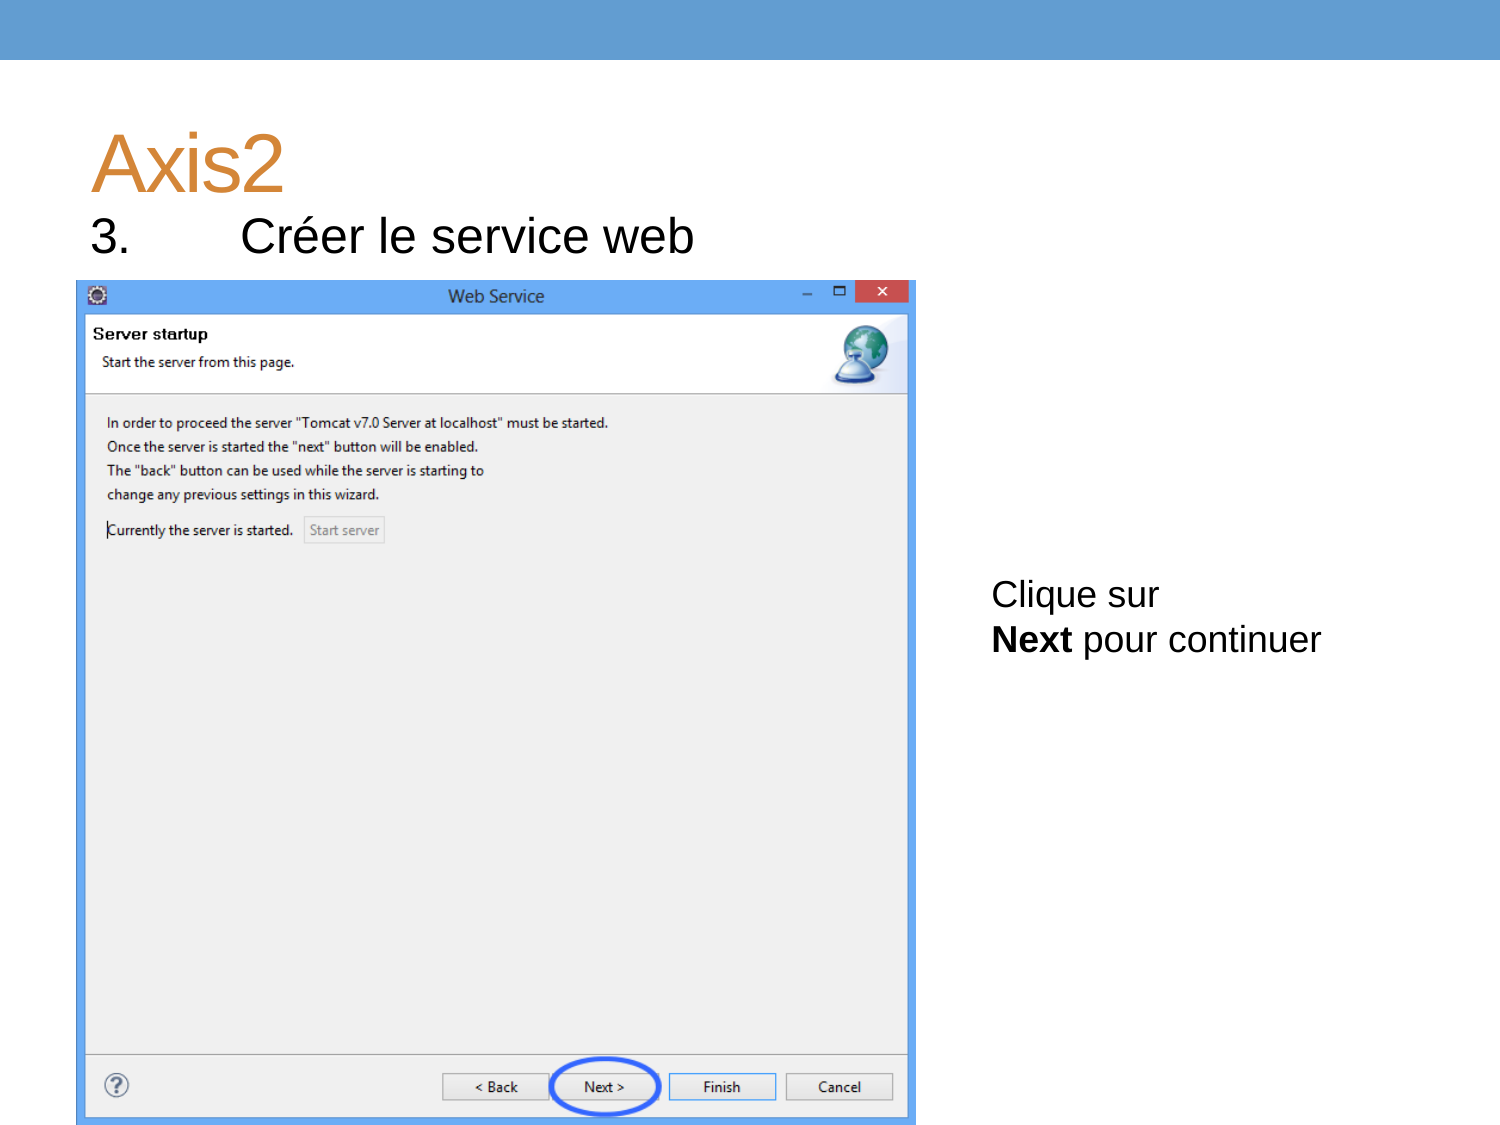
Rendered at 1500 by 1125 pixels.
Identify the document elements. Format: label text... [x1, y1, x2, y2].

text_box Clique sur Next pour continuer [976, 562, 1337, 668]
list 3. Créer le service web [75, 196, 1425, 1005]
title Axis2 [76, 78, 1427, 241]
picture [76, 280, 916, 1125]
